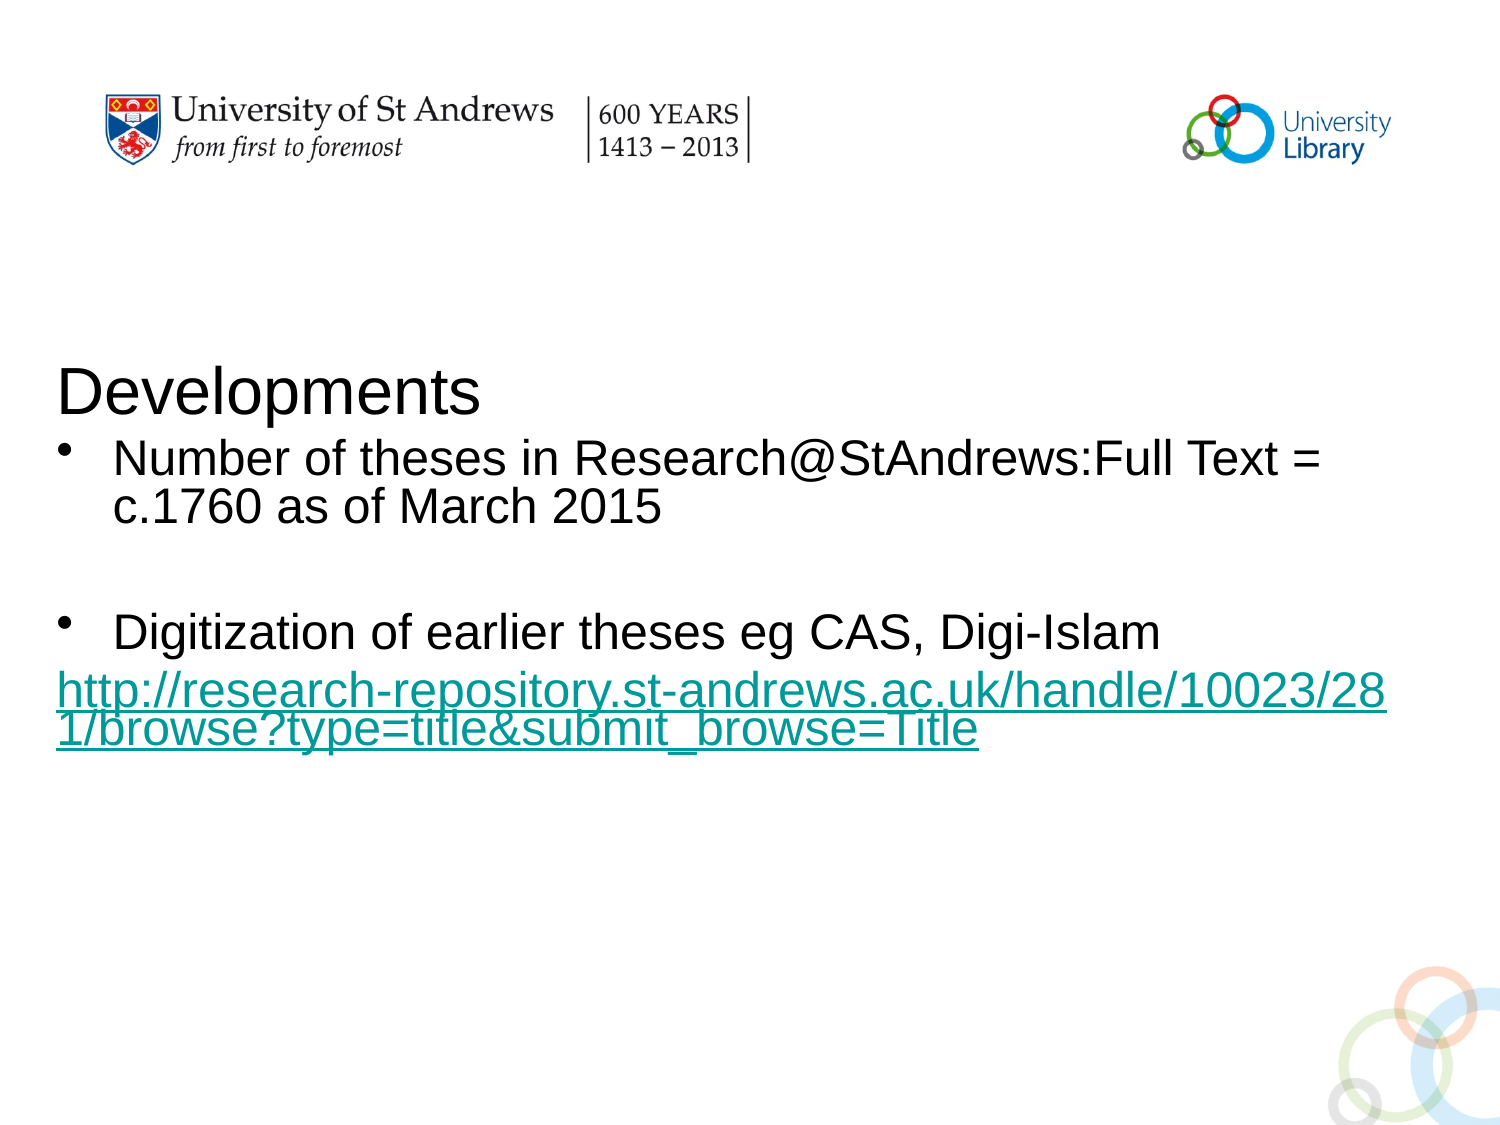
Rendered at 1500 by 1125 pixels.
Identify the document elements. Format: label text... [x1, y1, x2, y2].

picture [101, 90, 1399, 172]
list Developments Number of theses in Research@StAndrews:Full Text = c.1760 as of March 2015 Digitization of earlier theses eg CAS, Digi-Islam http://research-repository.st-andrews.ac.uk/handle/10023/281/browse?type=title&submit_browse=Title [41, 262, 1425, 1094]
picture [1325, 964, 1500, 1125]
